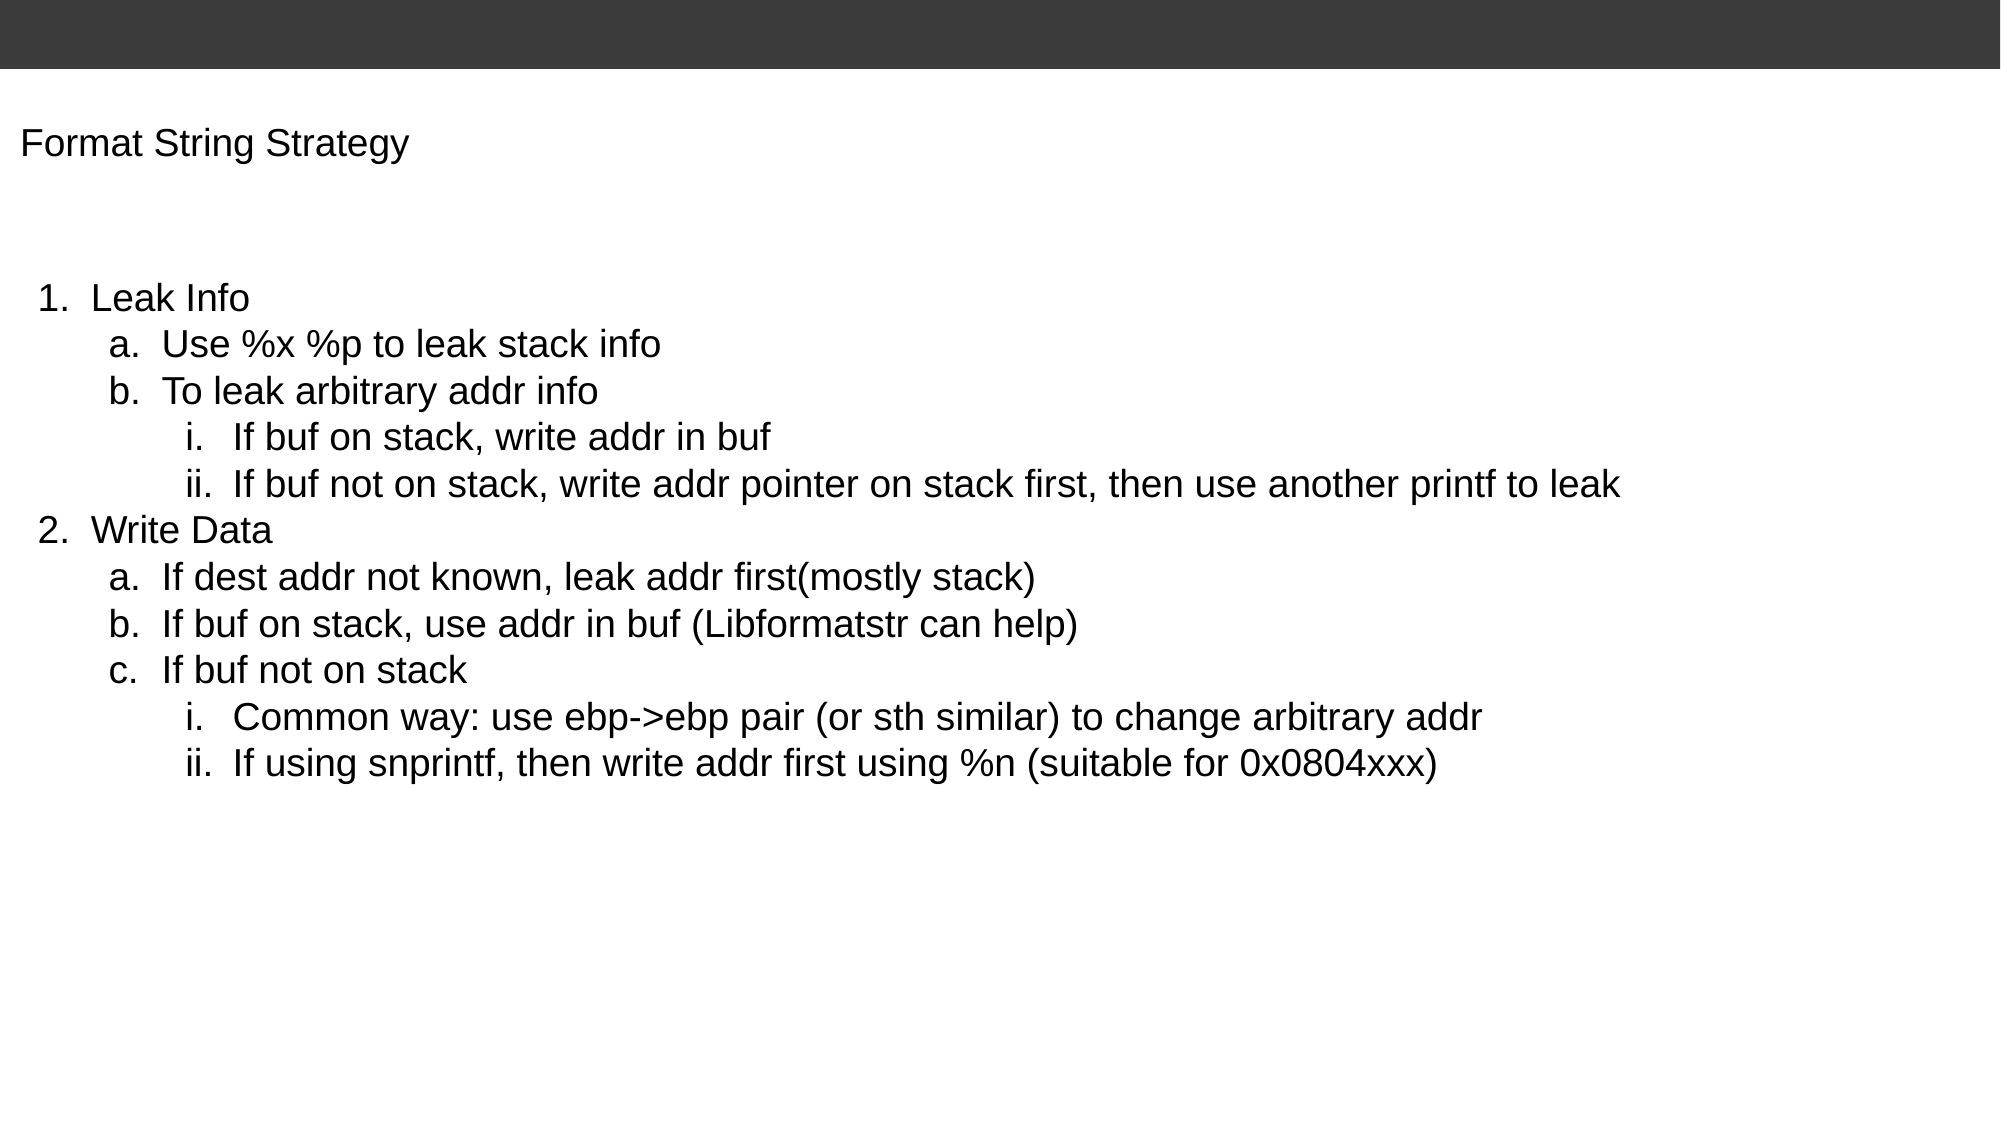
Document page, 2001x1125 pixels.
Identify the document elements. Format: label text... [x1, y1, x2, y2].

list Leak Info Use %x %p to leak stack info To leak arbitrary addr info If buf on stack, write addr in buf If buf not on stack, write addr pointer on stack first, then use another printf to leak Write Data If dest addr not known, leak addr first(mostly stack) If buf on stack, use addr in buf (Libformatstr can help) If buf not on stack Common way: use ebp->ebp pair (or sth similar) to change arbitrary addr If using snprintf, then write addr first using %n (suitable for 0x0804xxx) [0, 252, 1864, 1000]
title Format String Strategy [0, 97, 1864, 223]
